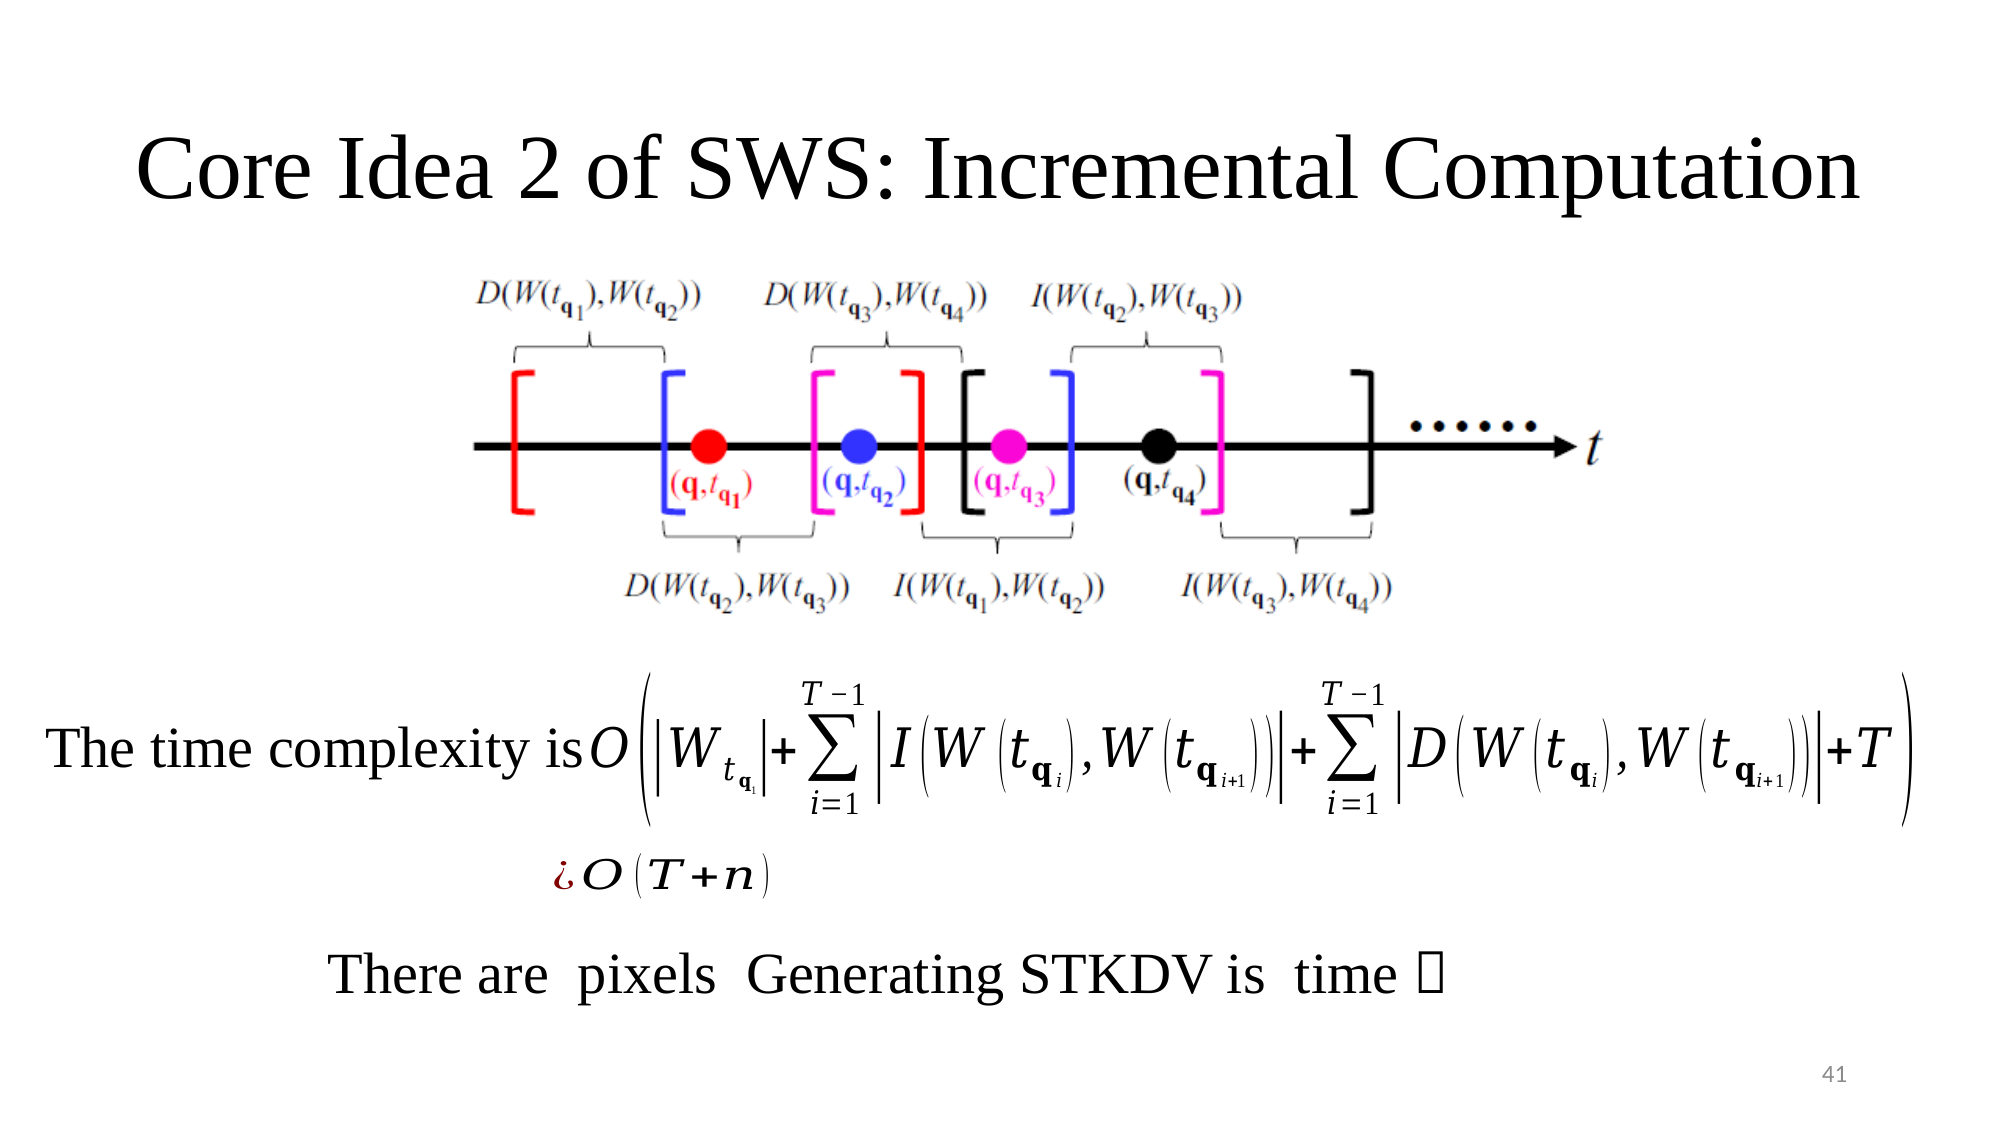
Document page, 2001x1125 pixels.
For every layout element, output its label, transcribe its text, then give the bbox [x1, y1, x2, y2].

title Core Idea 2 of SWS: Incremental Computation [109, 59, 1891, 278]
slide_number 41 [1412, 1042, 1863, 1103]
text_box The time complexity is [30, 701, 600, 787]
picture [459, 263, 1616, 623]
